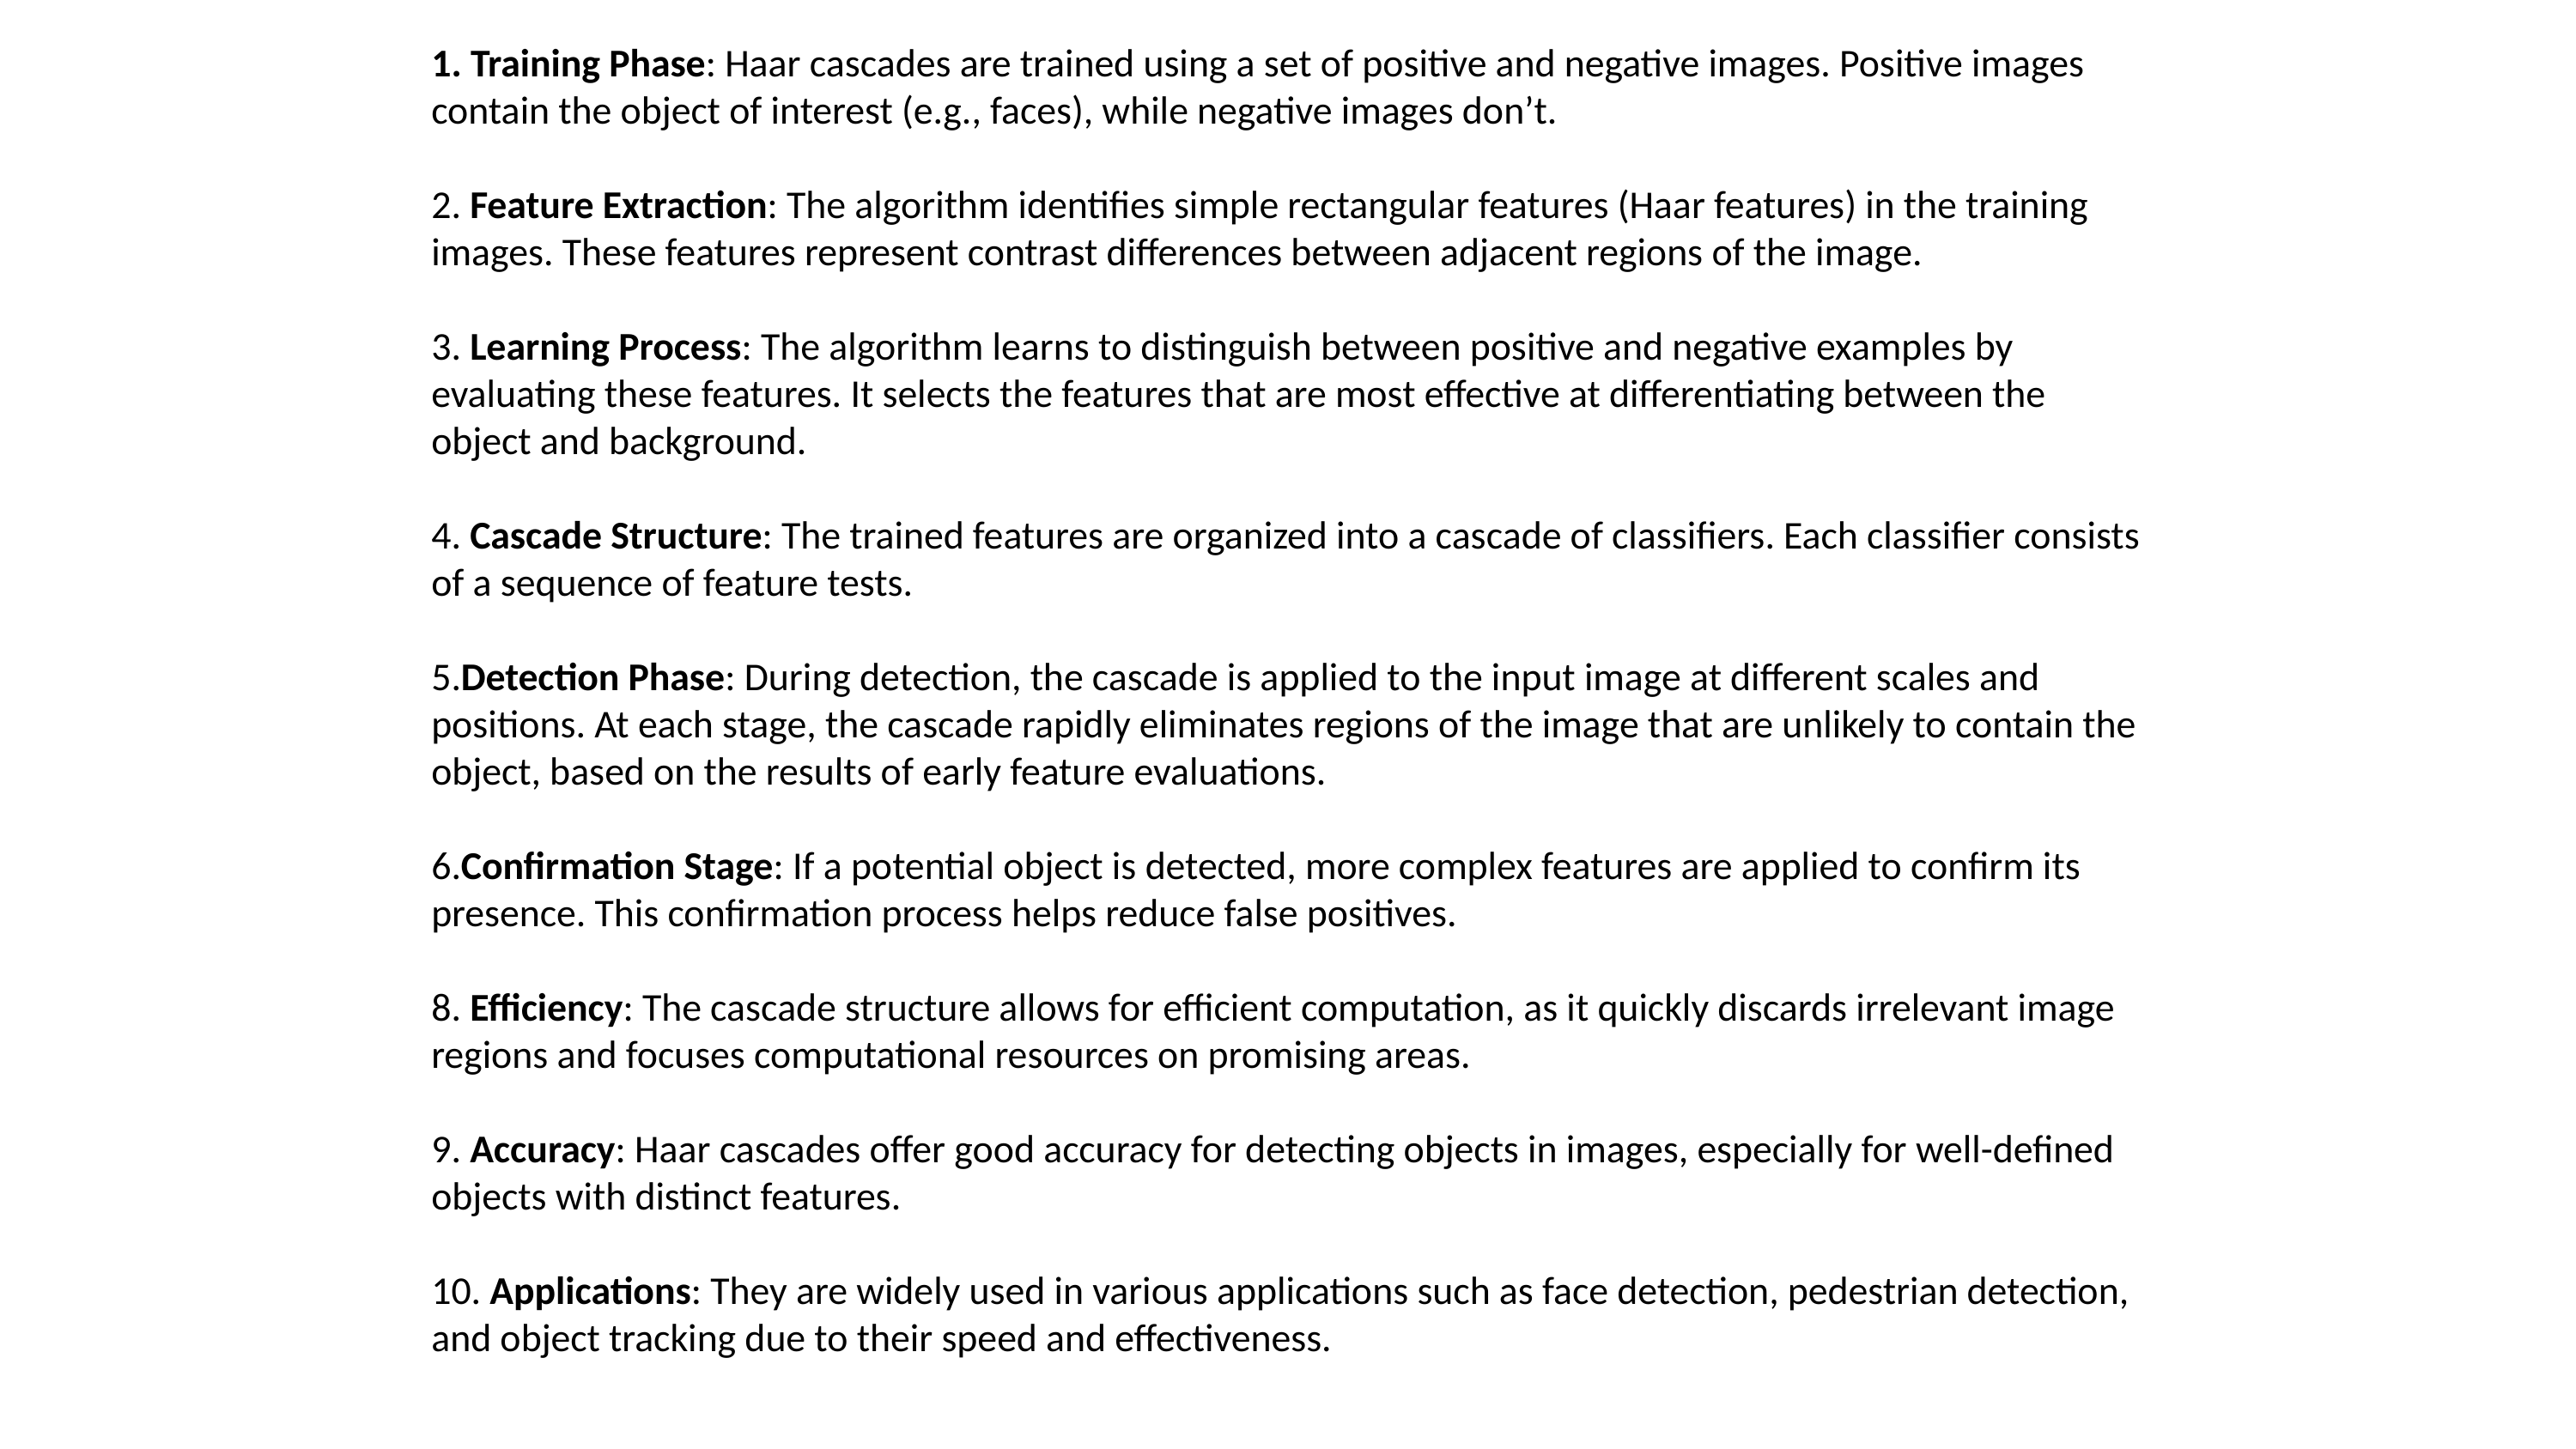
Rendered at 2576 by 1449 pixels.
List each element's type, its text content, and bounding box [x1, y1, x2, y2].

text_box 1. Training Phase: Haar cascades are trained using a set of positive and negative images. Positive images contain the object of interest (e.g., faces), while negative images don’t. 2. Feature Extraction: The algorithm identifies simple rectangular features (Haar features) in the training images. These features represent contrast differences between adjacent regions of the image. 3. Learning Process: The algorithm learns to distinguish between positive and negative examples by evaluating these features. It selects the features that are most effective at differentiating between the object and background. 4. Cascade Structure: The trained features are organized into a cascade of classifiers. Each classifier consists of a sequence of feature tests. 5.Detection Phase: During detection, the cascade is applied to the input image at different scales and positions. At each stage, the cascade rapidly eliminates regions of the image that are unlikely to contain the object, based on the results of early feature evaluations. 6.Confirmation Stage: If a potential object is detected, more complex features are applied to confirm its presence. This confirmation process helps reduce false positives. 8. Efficiency: The cascade structure allows for efficient computation, as it quickly discards irrelevant image regions and focuses computational resources on promising areas. 9. Accuracy: Haar cascades offer good accuracy for detecting objects in images, especially for well-defined objects with distinct features. 10. Applications: They are widely used in various applications such as face detection, pedestrian detection, and object tracking due to their speed and effectiveness. [418, 31, 2158, 1366]
